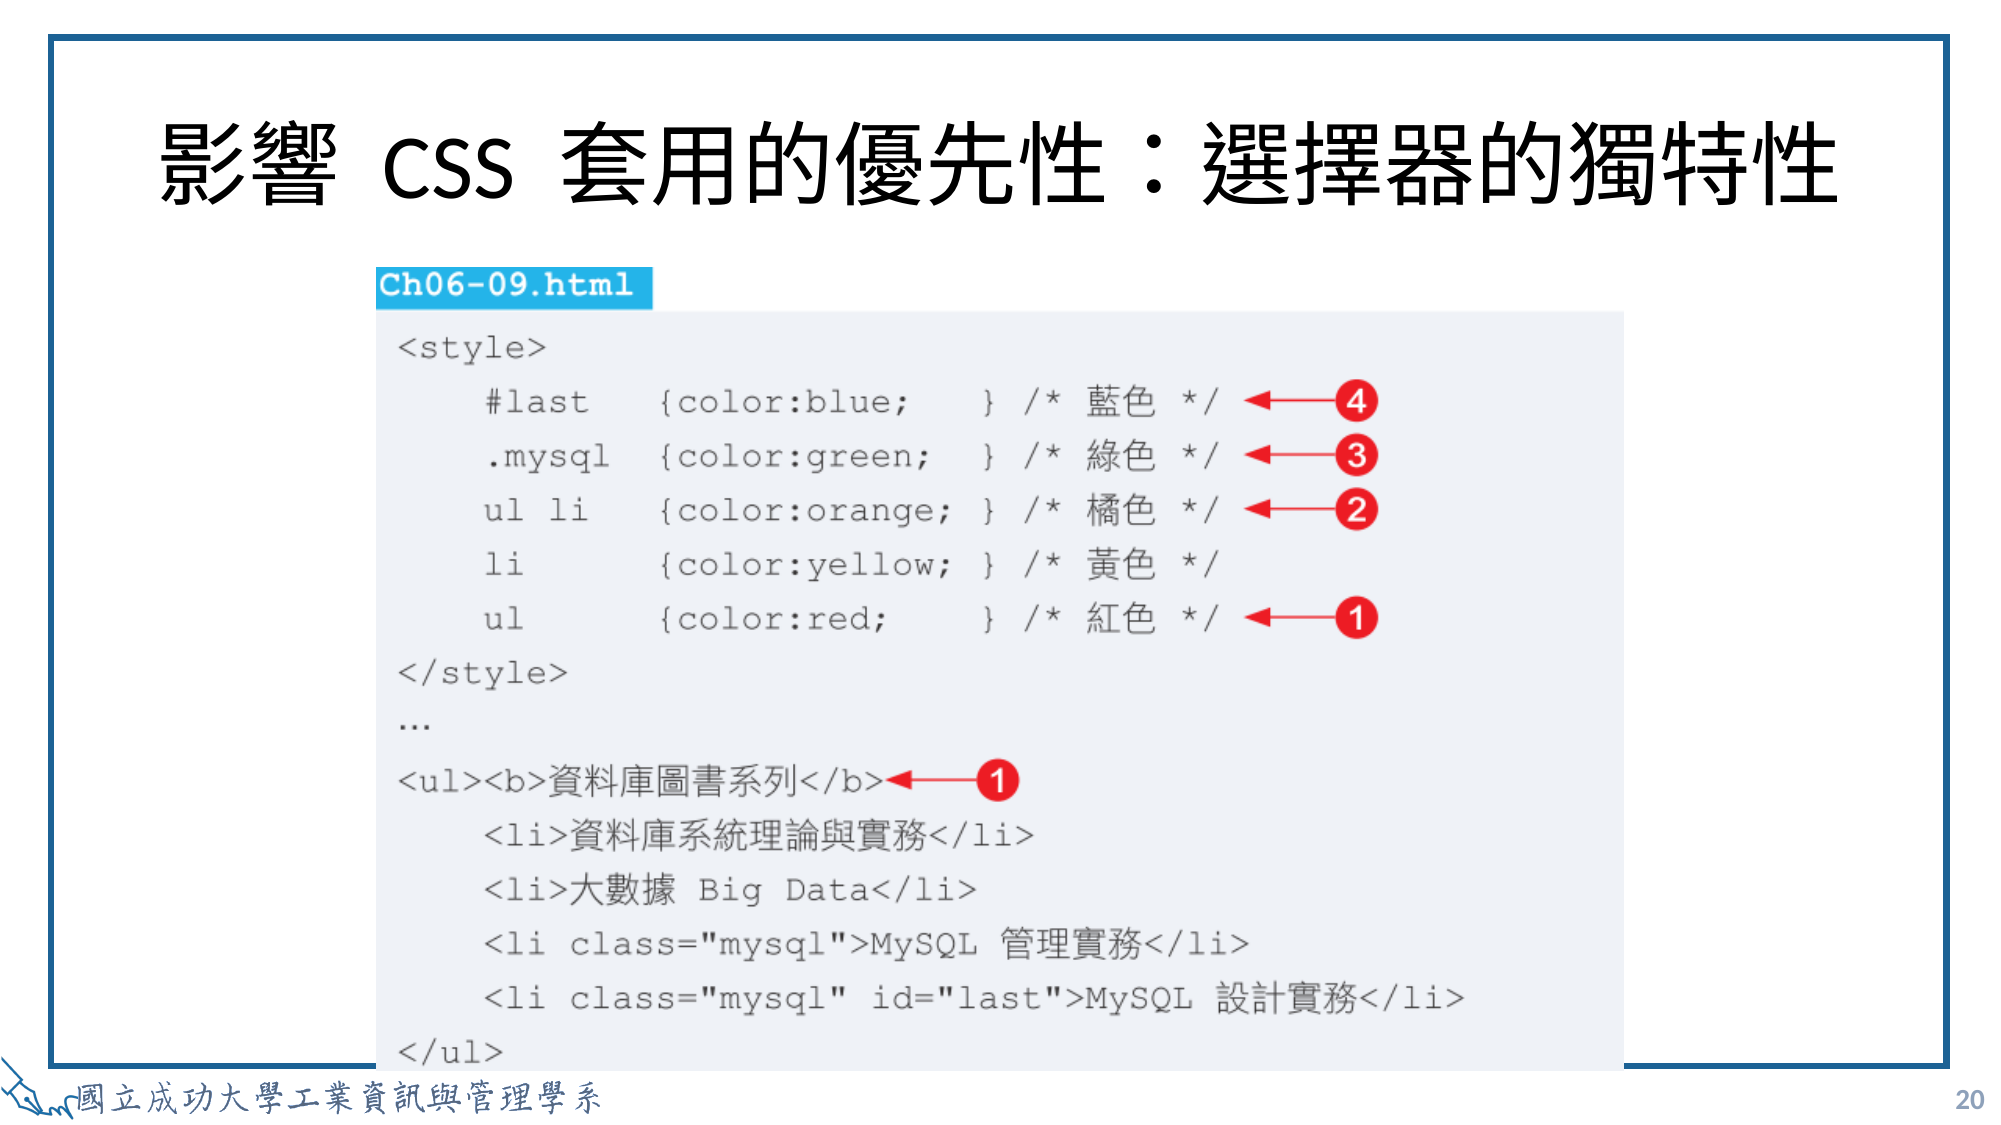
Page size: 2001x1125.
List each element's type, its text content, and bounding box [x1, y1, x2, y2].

picture [0, 1049, 80, 1125]
picture [376, 267, 1624, 1071]
slide_number 20 [1550, 1067, 2000, 1125]
title 影響 CSS 套用的優先性：選擇器的獨特性 [137, 59, 1863, 278]
